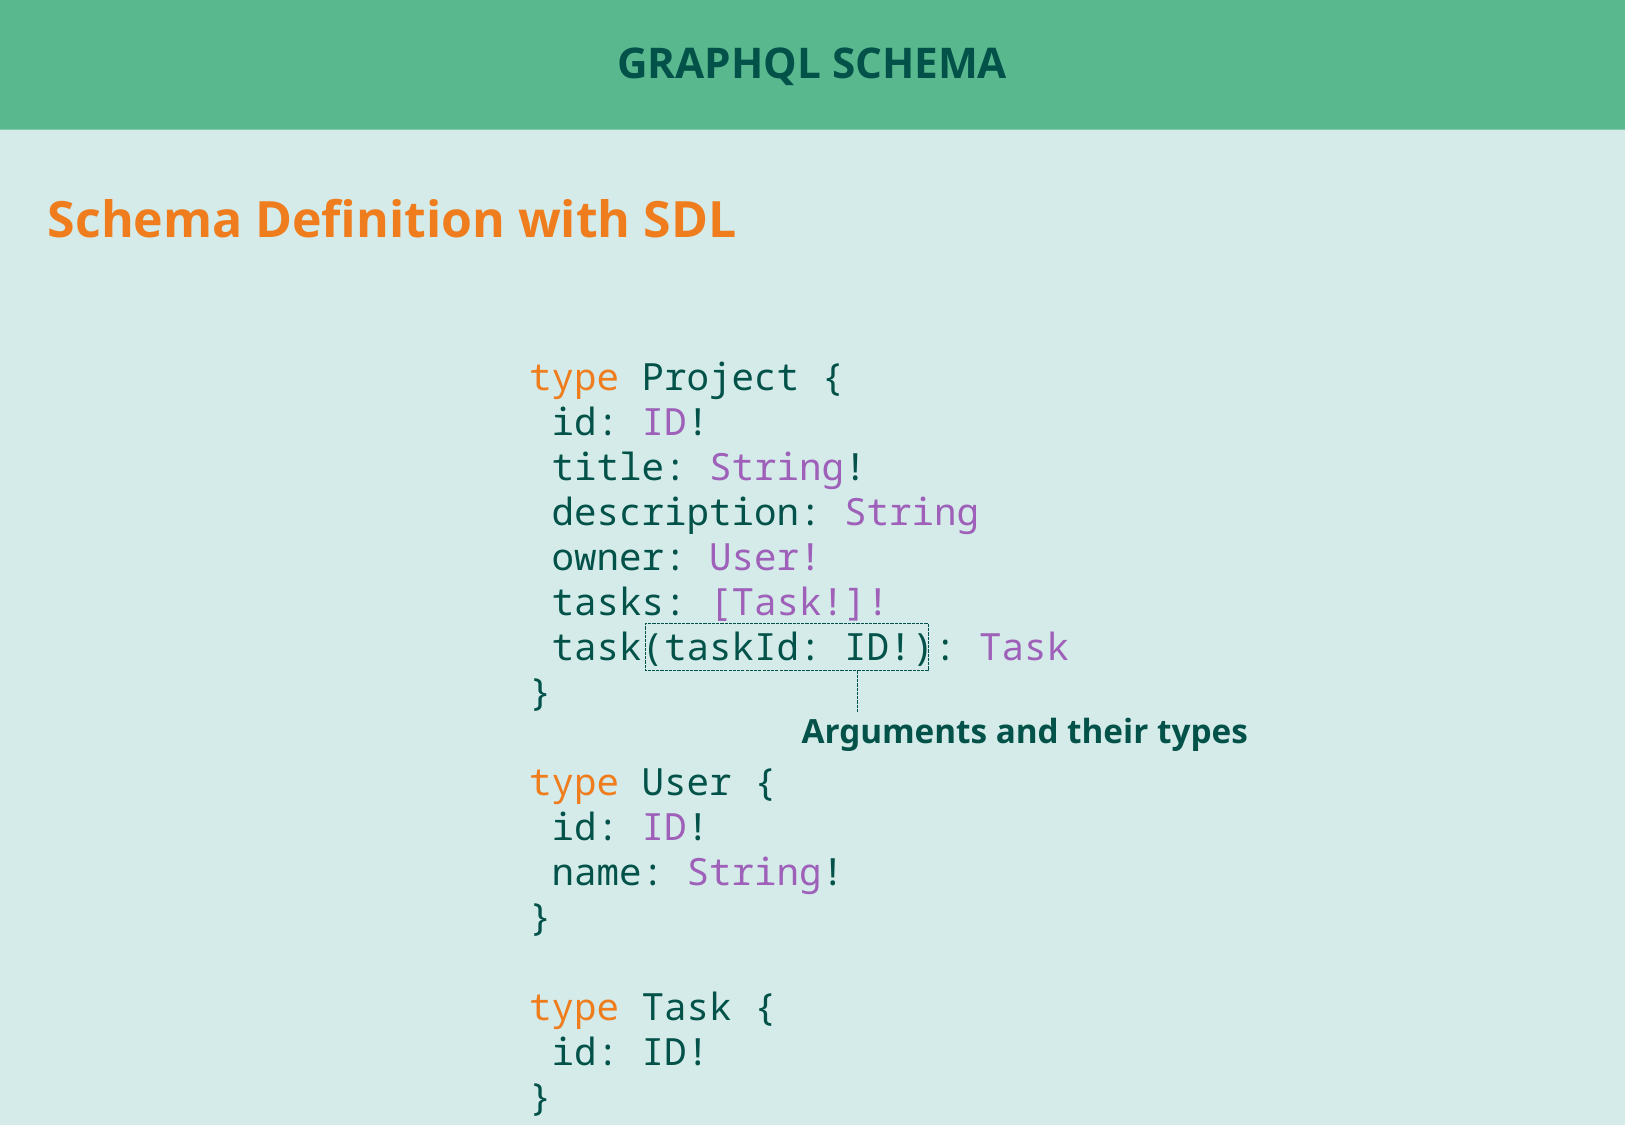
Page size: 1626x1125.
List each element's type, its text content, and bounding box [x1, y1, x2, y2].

text_box Arguments and their types [786, 703, 1267, 758]
title GraphQL Schema [0, 0, 1625, 130]
text_box Schema Definition with SDL [33, 168, 1592, 255]
text_box type Project { id: ID! title: String! description: String owner: User! tasks: [Task!]! task(taskId: ID!): Task } type User { id: ID! name: String! } type Task { id: ID! } [514, 345, 1529, 1125]
text_box [644, 623, 930, 672]
